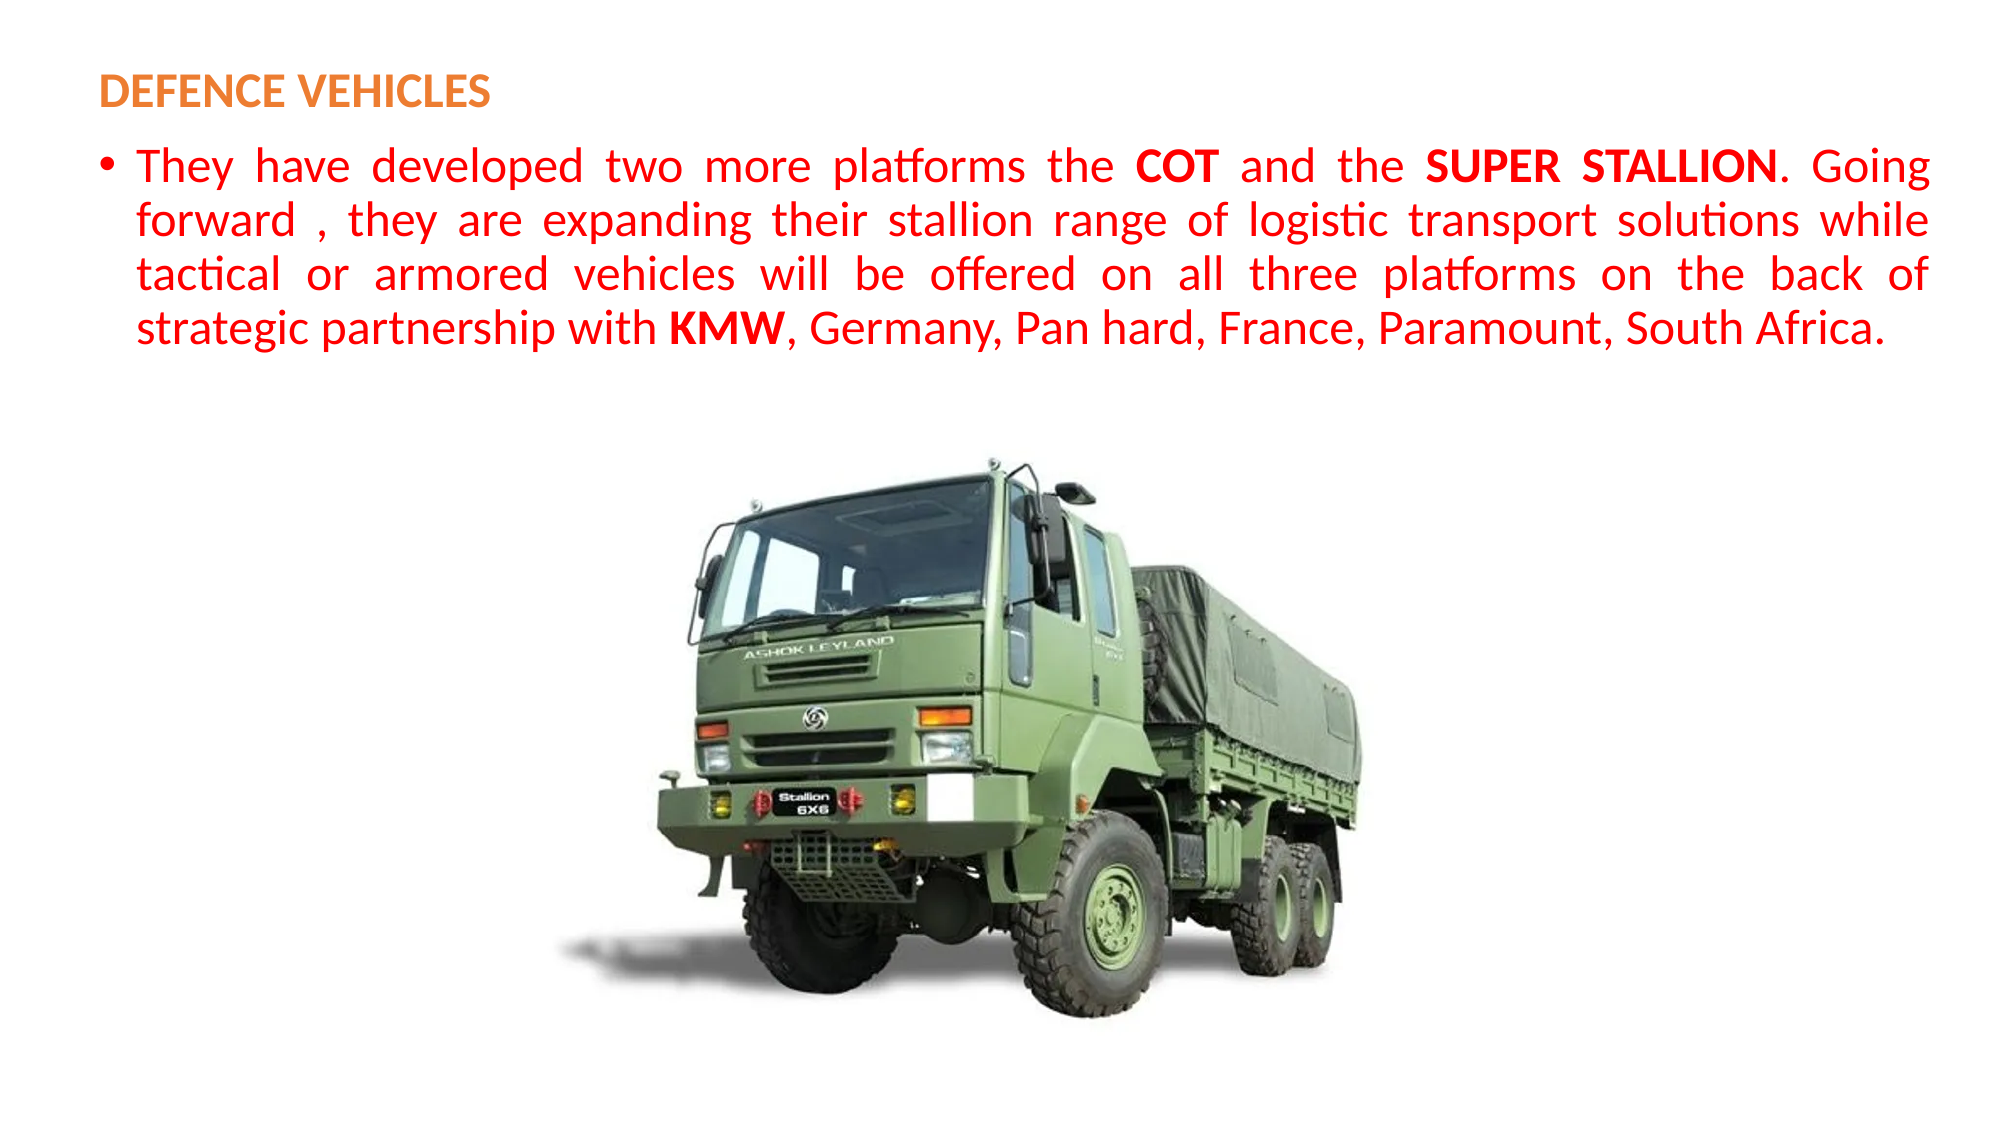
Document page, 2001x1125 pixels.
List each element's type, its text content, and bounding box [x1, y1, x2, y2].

list DEFENCE VEHICLES They have developed two more platforms the COT and the SUPER STALLION. Going forward , they are expanding their stallion range of logistic transport solutions while tactical or armored vehicles will be offered on all three platforms on the back of strategic partnership with KMW, Germany, Pan hard, France, Paramount, South Africa. [83, 57, 1946, 1072]
picture [517, 394, 1422, 1073]
